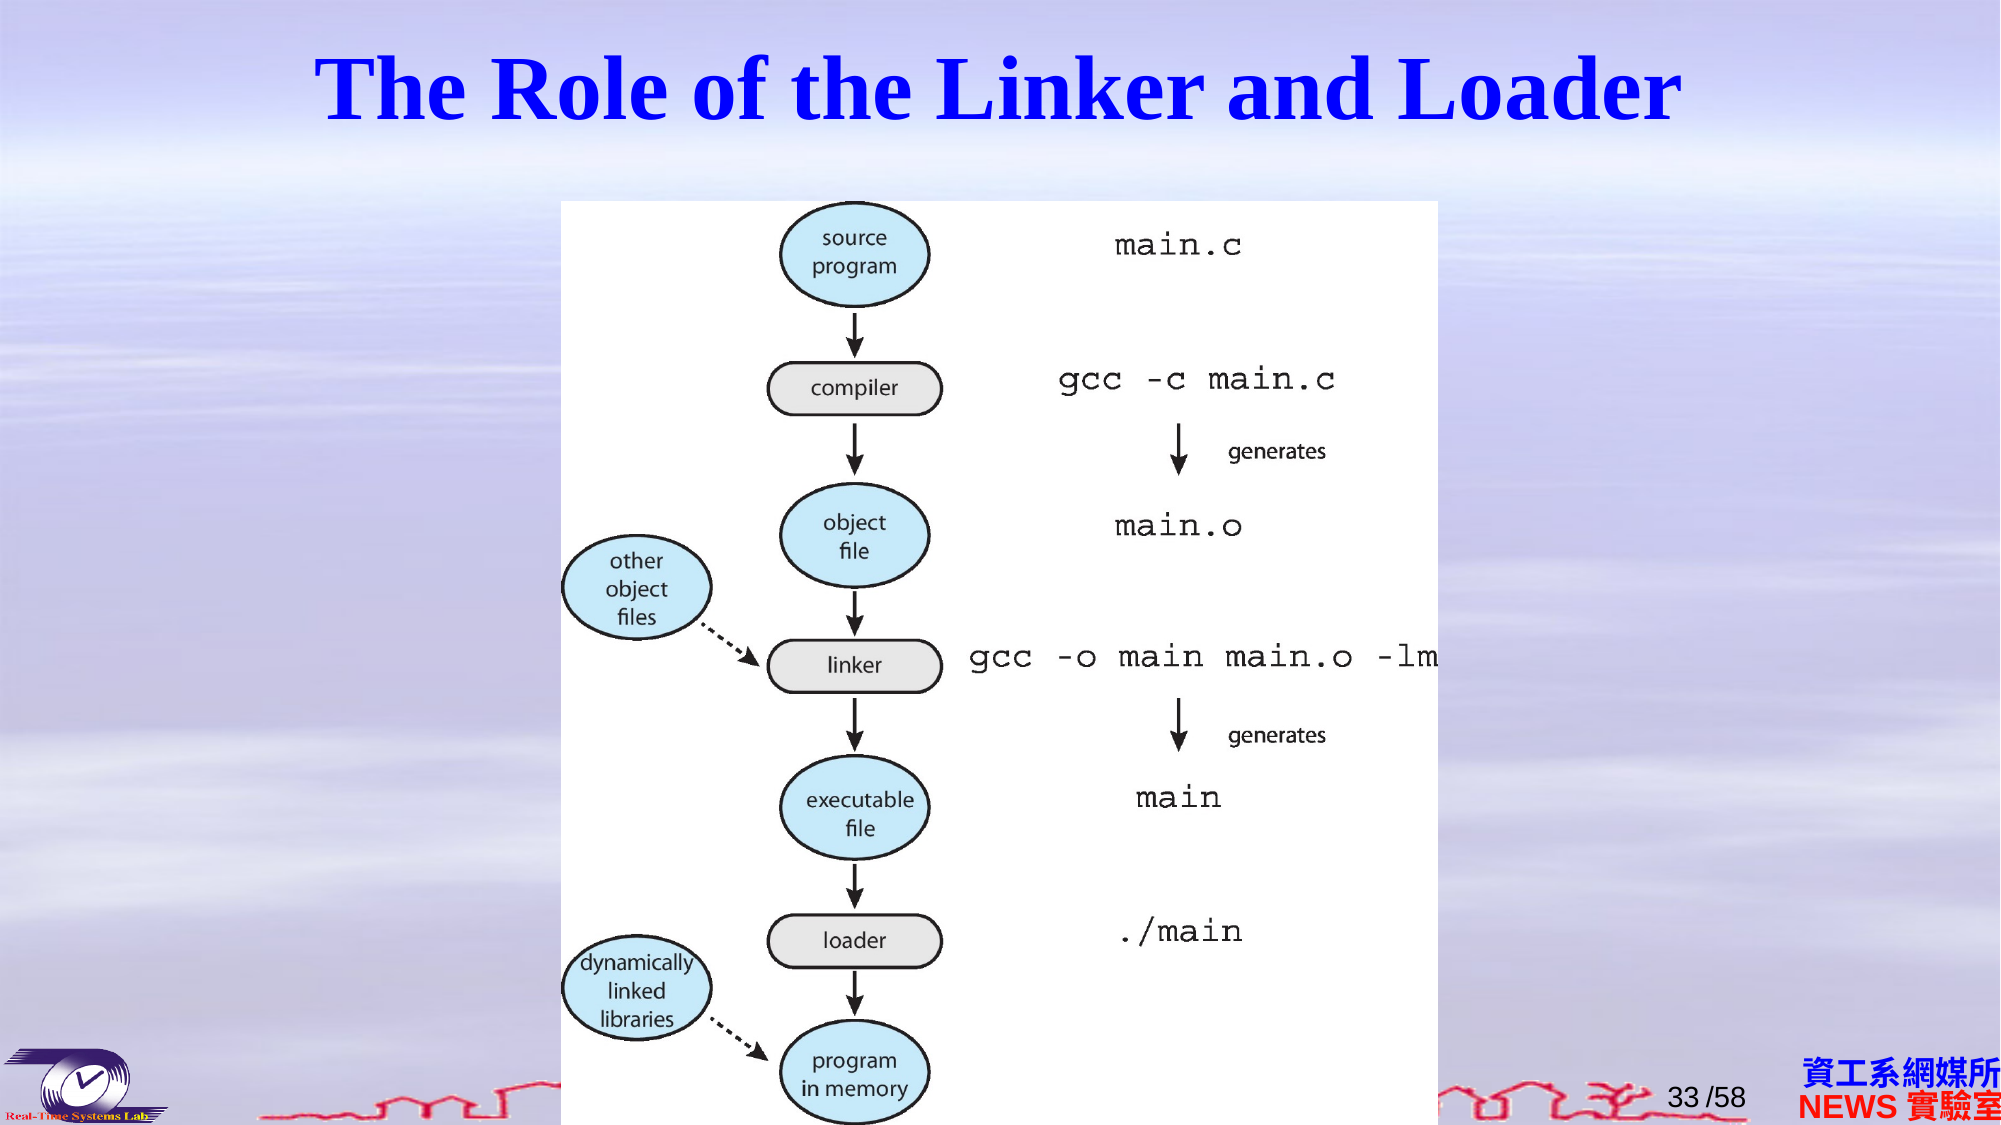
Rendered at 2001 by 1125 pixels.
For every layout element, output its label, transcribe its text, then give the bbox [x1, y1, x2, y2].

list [561, 201, 1439, 1125]
title The Role of the Linker and Loader [243, 35, 1757, 131]
footer /58 [1715, 1070, 2000, 1125]
slide_number 32 [1443, 1070, 1715, 1125]
picture [0, 0, 2001, 1125]
